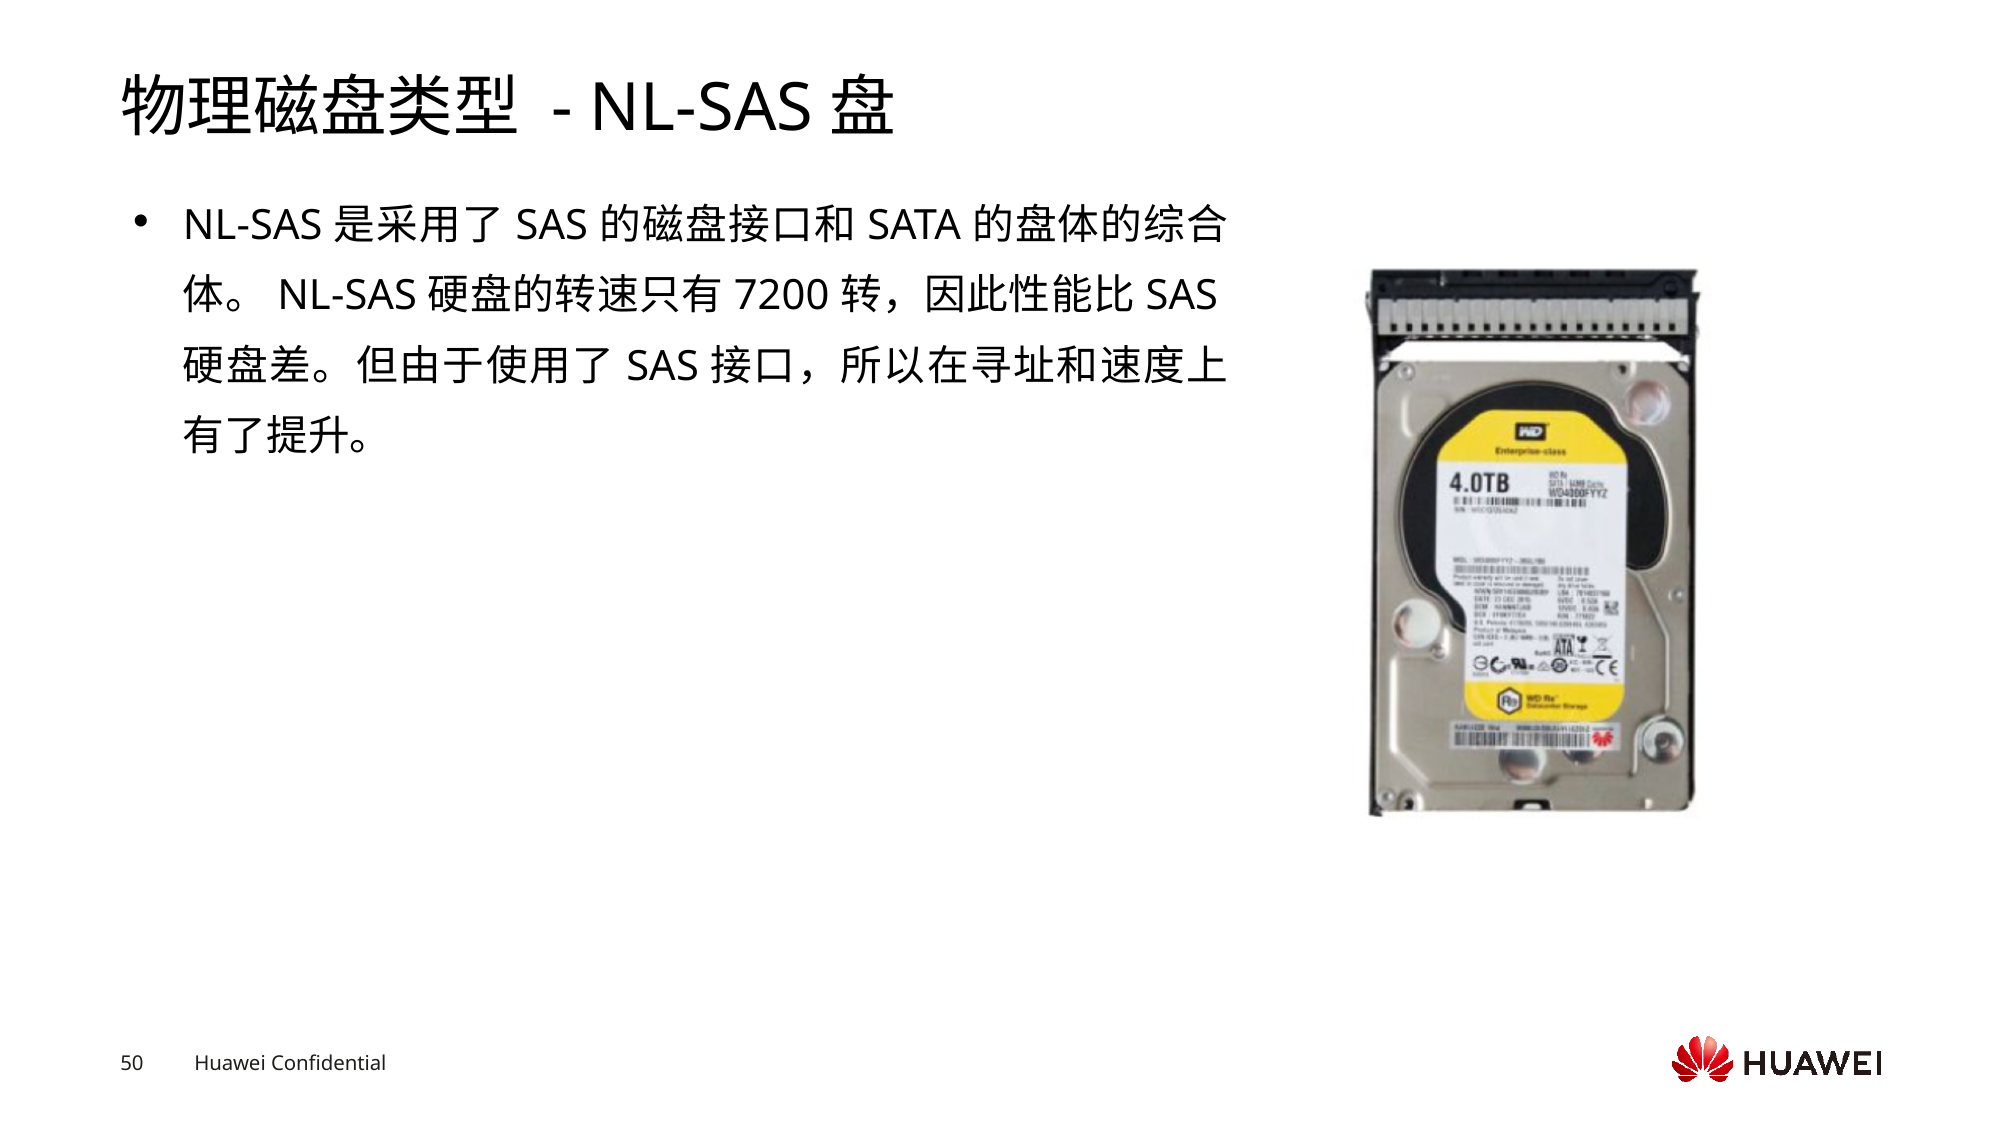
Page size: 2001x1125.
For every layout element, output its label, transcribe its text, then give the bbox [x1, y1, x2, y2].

title 物理磁盘类型 - NL-SAS盘 [120, 73, 1880, 154]
list NL-SAS是采用了SAS的磁盘接口和SATA的盘体的综合体。NL-SAS硬盘的转速只有7200转，因此性能比SAS硬盘差。但由于使用了SAS接口，所以在寻址和速度上有了提升。 [119, 171, 1242, 973]
picture [1277, 243, 1812, 856]
picture [1672, 1036, 1881, 1082]
